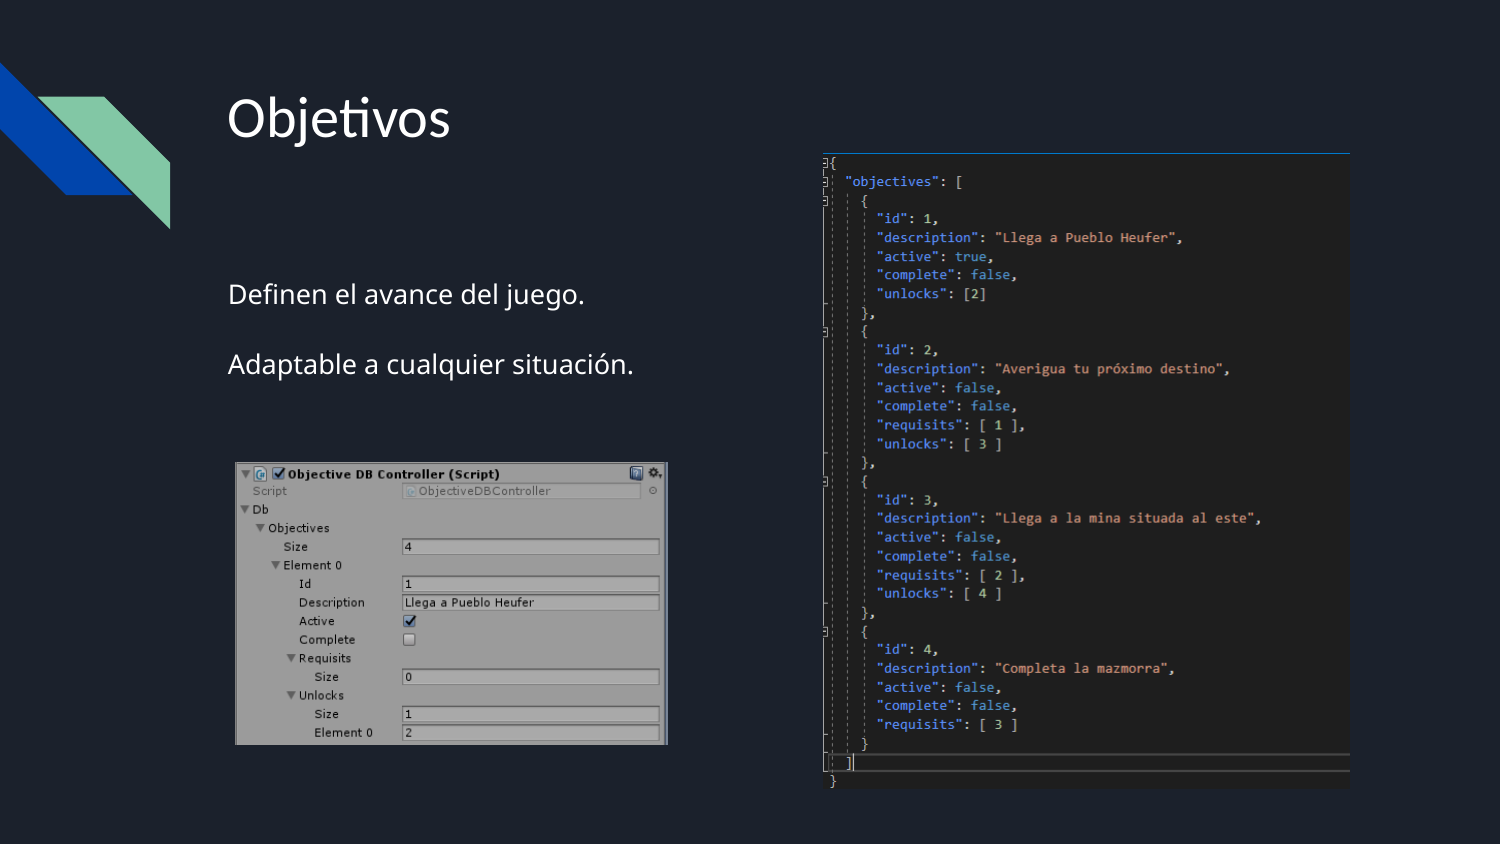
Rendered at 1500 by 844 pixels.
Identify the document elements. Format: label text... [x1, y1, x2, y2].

list Definen el avance del juego. Adaptable a cualquier situación. [212, 257, 691, 735]
title Objetivos [212, 64, 1368, 215]
picture [235, 462, 669, 745]
picture [823, 153, 1351, 790]
